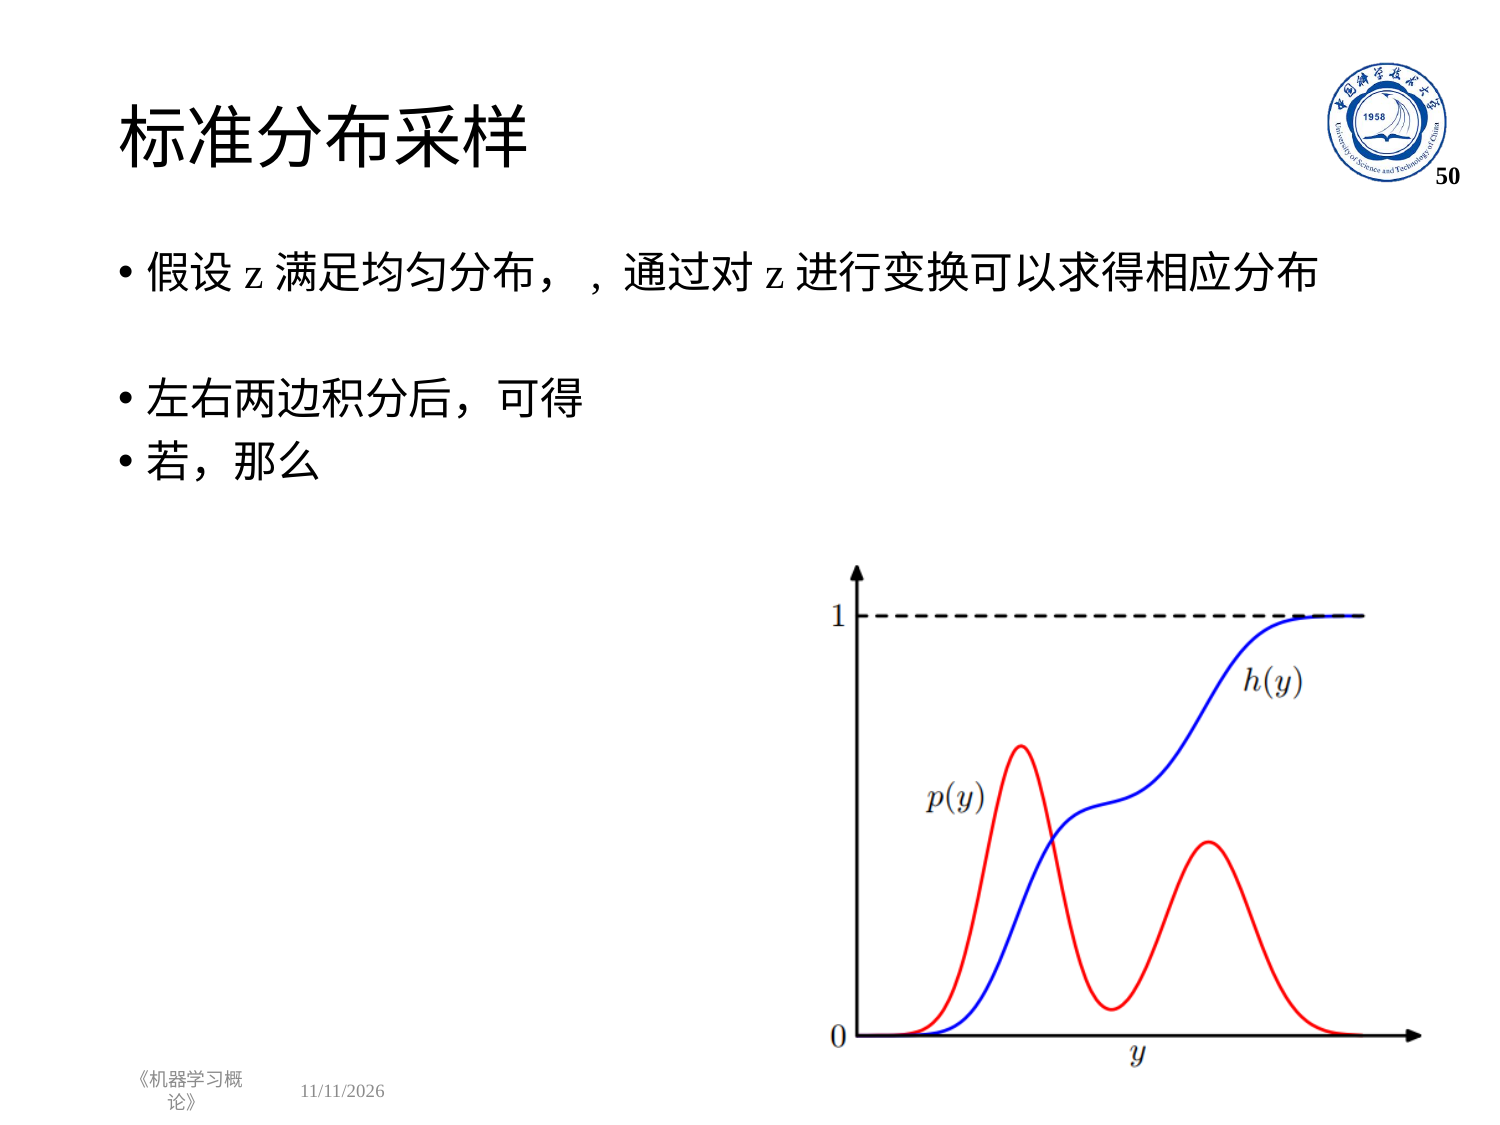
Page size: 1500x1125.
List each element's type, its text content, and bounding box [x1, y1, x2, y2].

picture [827, 558, 1440, 1069]
title 标准分布采样 [103, 59, 1397, 221]
footer 《机器学习概论》 [104, 1068, 270, 1113]
slide_number 50 [1372, 144, 1476, 205]
picture [1397, 59, 1450, 144]
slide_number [285, 1068, 422, 1113]
